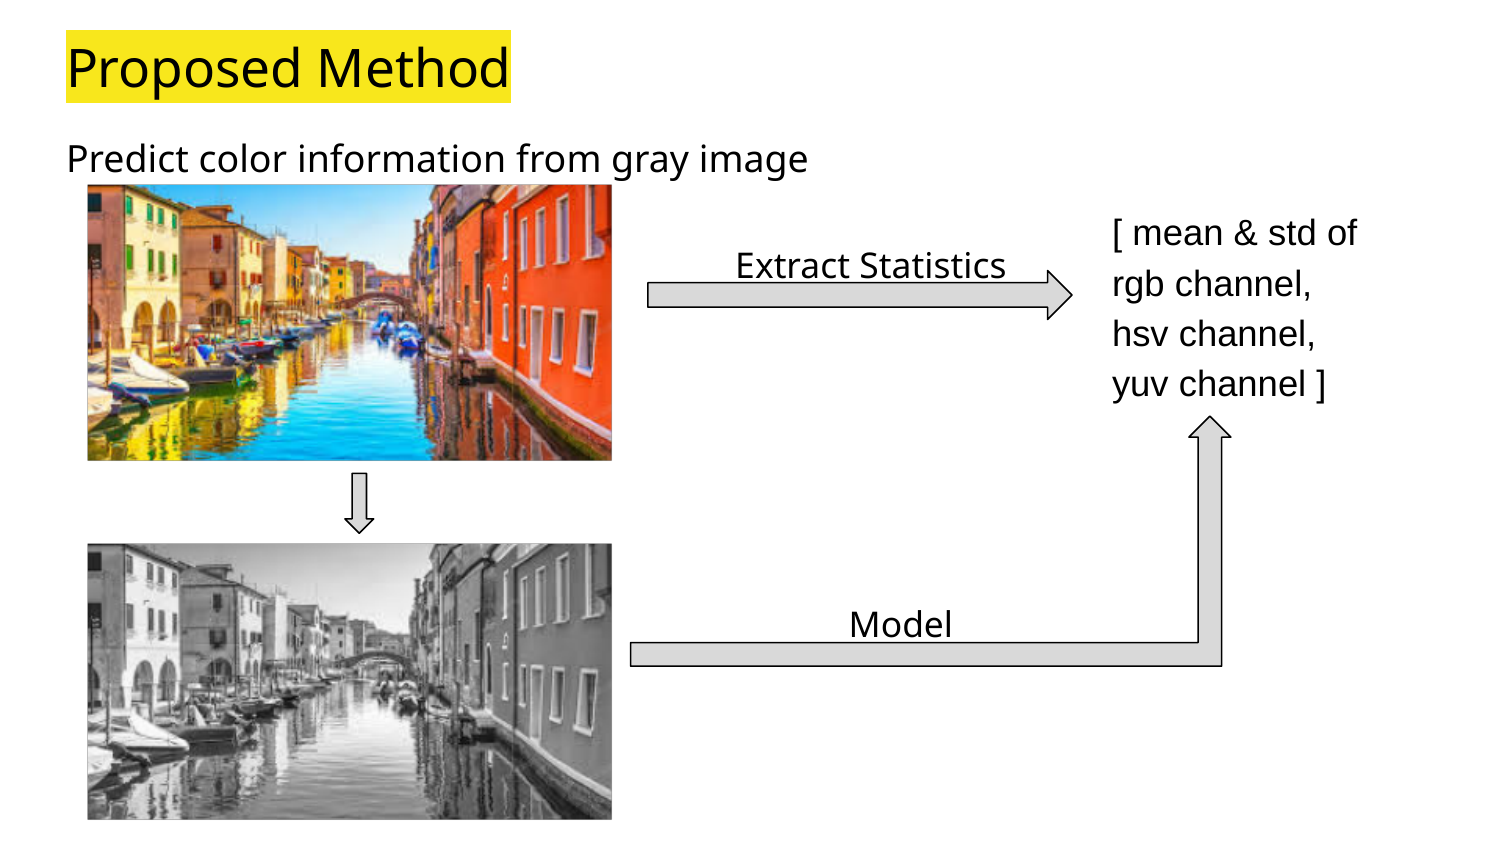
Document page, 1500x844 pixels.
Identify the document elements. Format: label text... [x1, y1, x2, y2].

text_box [344, 481, 374, 531]
title Proposed Method [51, 18, 1449, 112]
list Predict color information from gray image [51, 112, 1449, 660]
text_box [647, 270, 1073, 320]
text_box [630, 416, 1231, 667]
picture [77, 533, 624, 831]
text_box [ mean & std of rgb channel, hsv channel, yuv channel ] [1097, 187, 1378, 454]
picture [77, 174, 624, 472]
text_box Model [833, 586, 990, 660]
text_box Extract Statistics [720, 227, 1035, 301]
